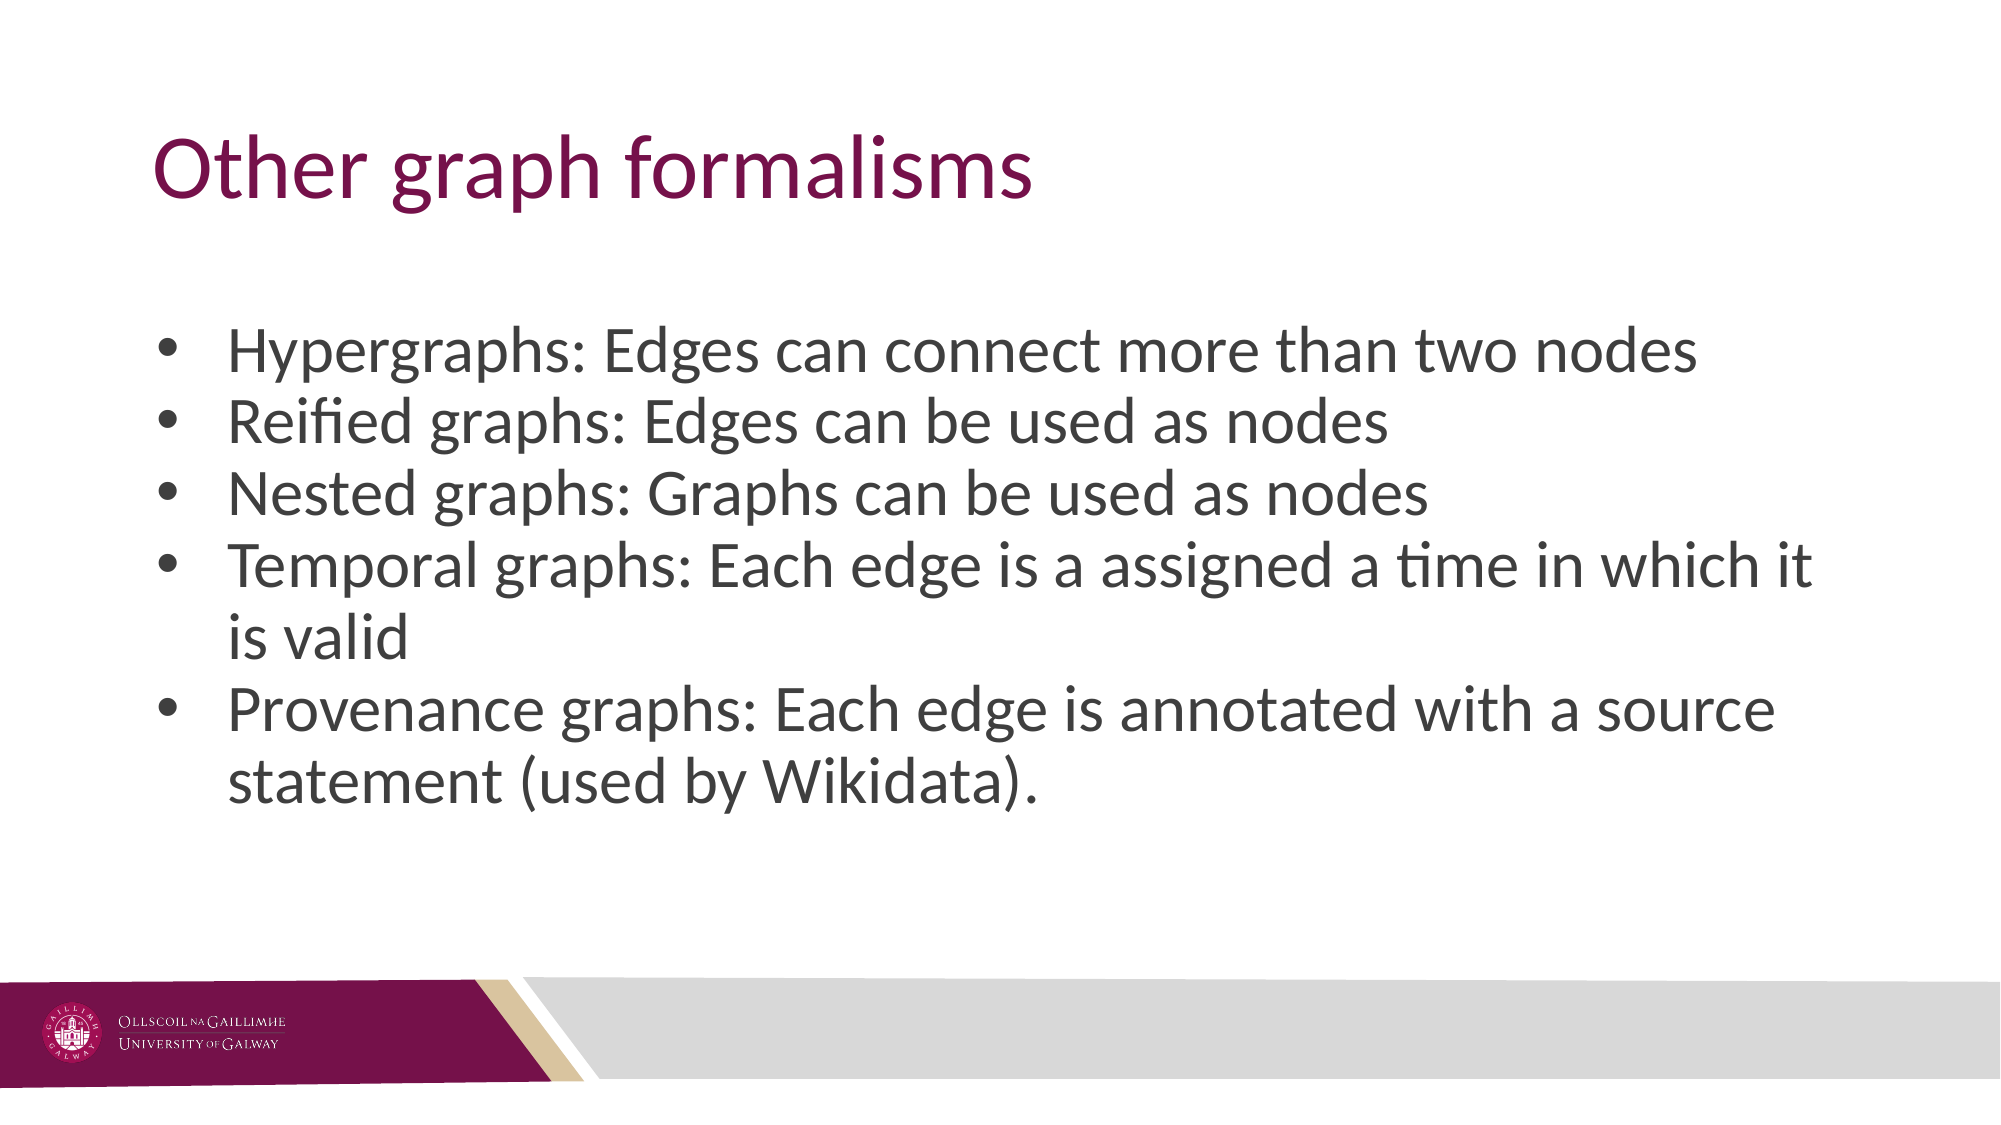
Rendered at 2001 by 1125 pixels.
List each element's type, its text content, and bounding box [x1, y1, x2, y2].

list Hypergraphs: Edges can connect more than two nodes Reified graphs: Edges can be used as nodes Nested graphs: Graphs can be used as nodes Temporal graphs: Each edge is a assigned a time in which it is valid Provenance graphs: Each edge is annotated with a source statement (used by Wikidata). [137, 299, 1863, 925]
title Other graph formalisms [137, 59, 1863, 278]
picture [42, 1002, 285, 1063]
